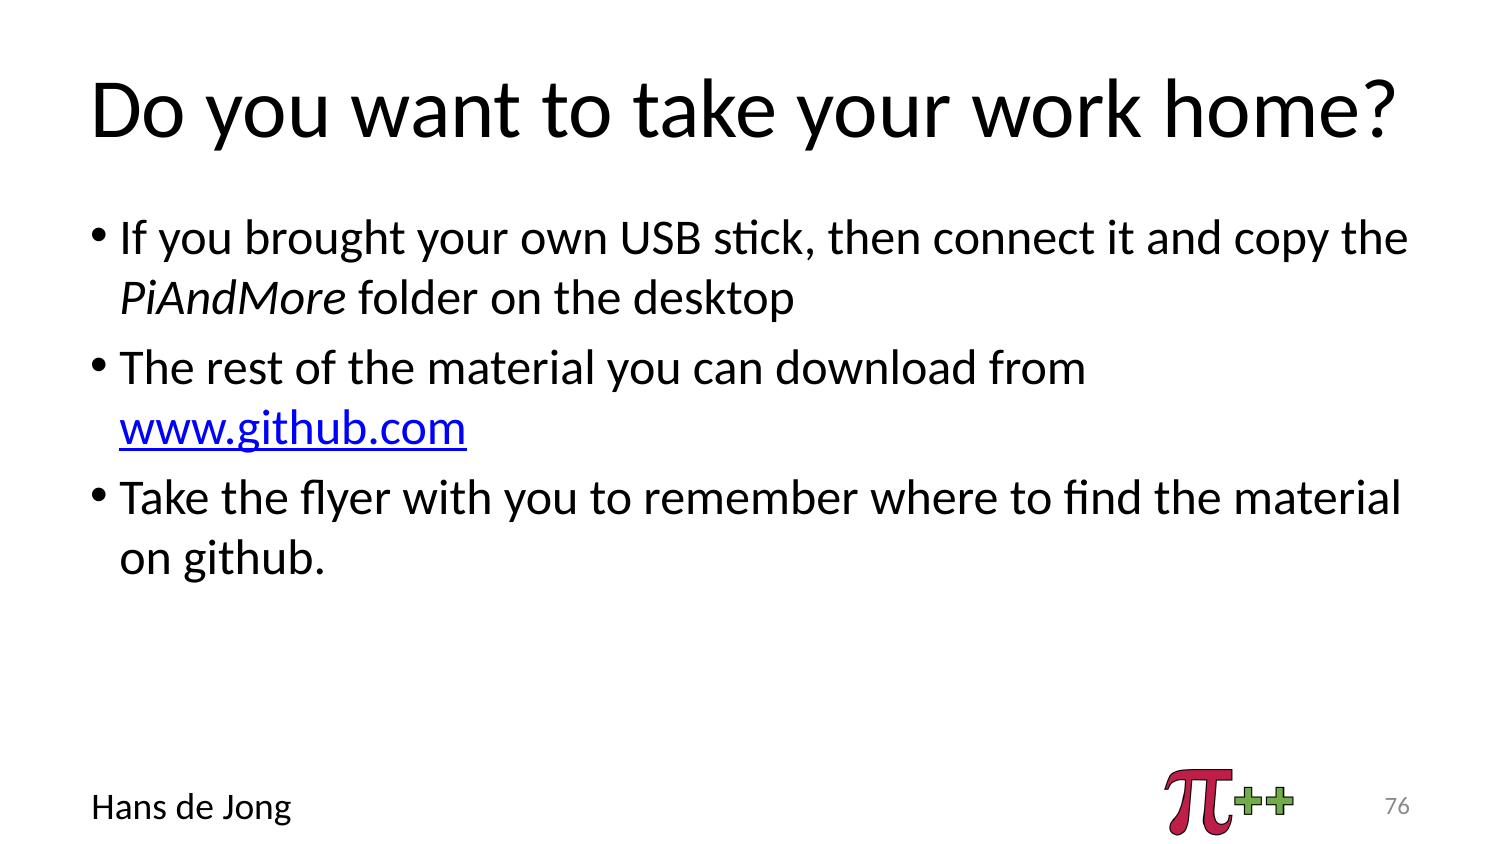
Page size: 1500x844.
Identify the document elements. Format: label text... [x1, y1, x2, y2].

list If you brought your own USB stick, then connect it and copy the PiAndMore folder on the desktop The rest of the material you can download from www.github.com Take the flyer with you to remember where to find the material on github. [75, 196, 1425, 754]
slide_number 76 [1340, 782, 1425, 827]
picture [1163, 768, 1294, 836]
title Do you want to take your work home? [75, 33, 1425, 175]
